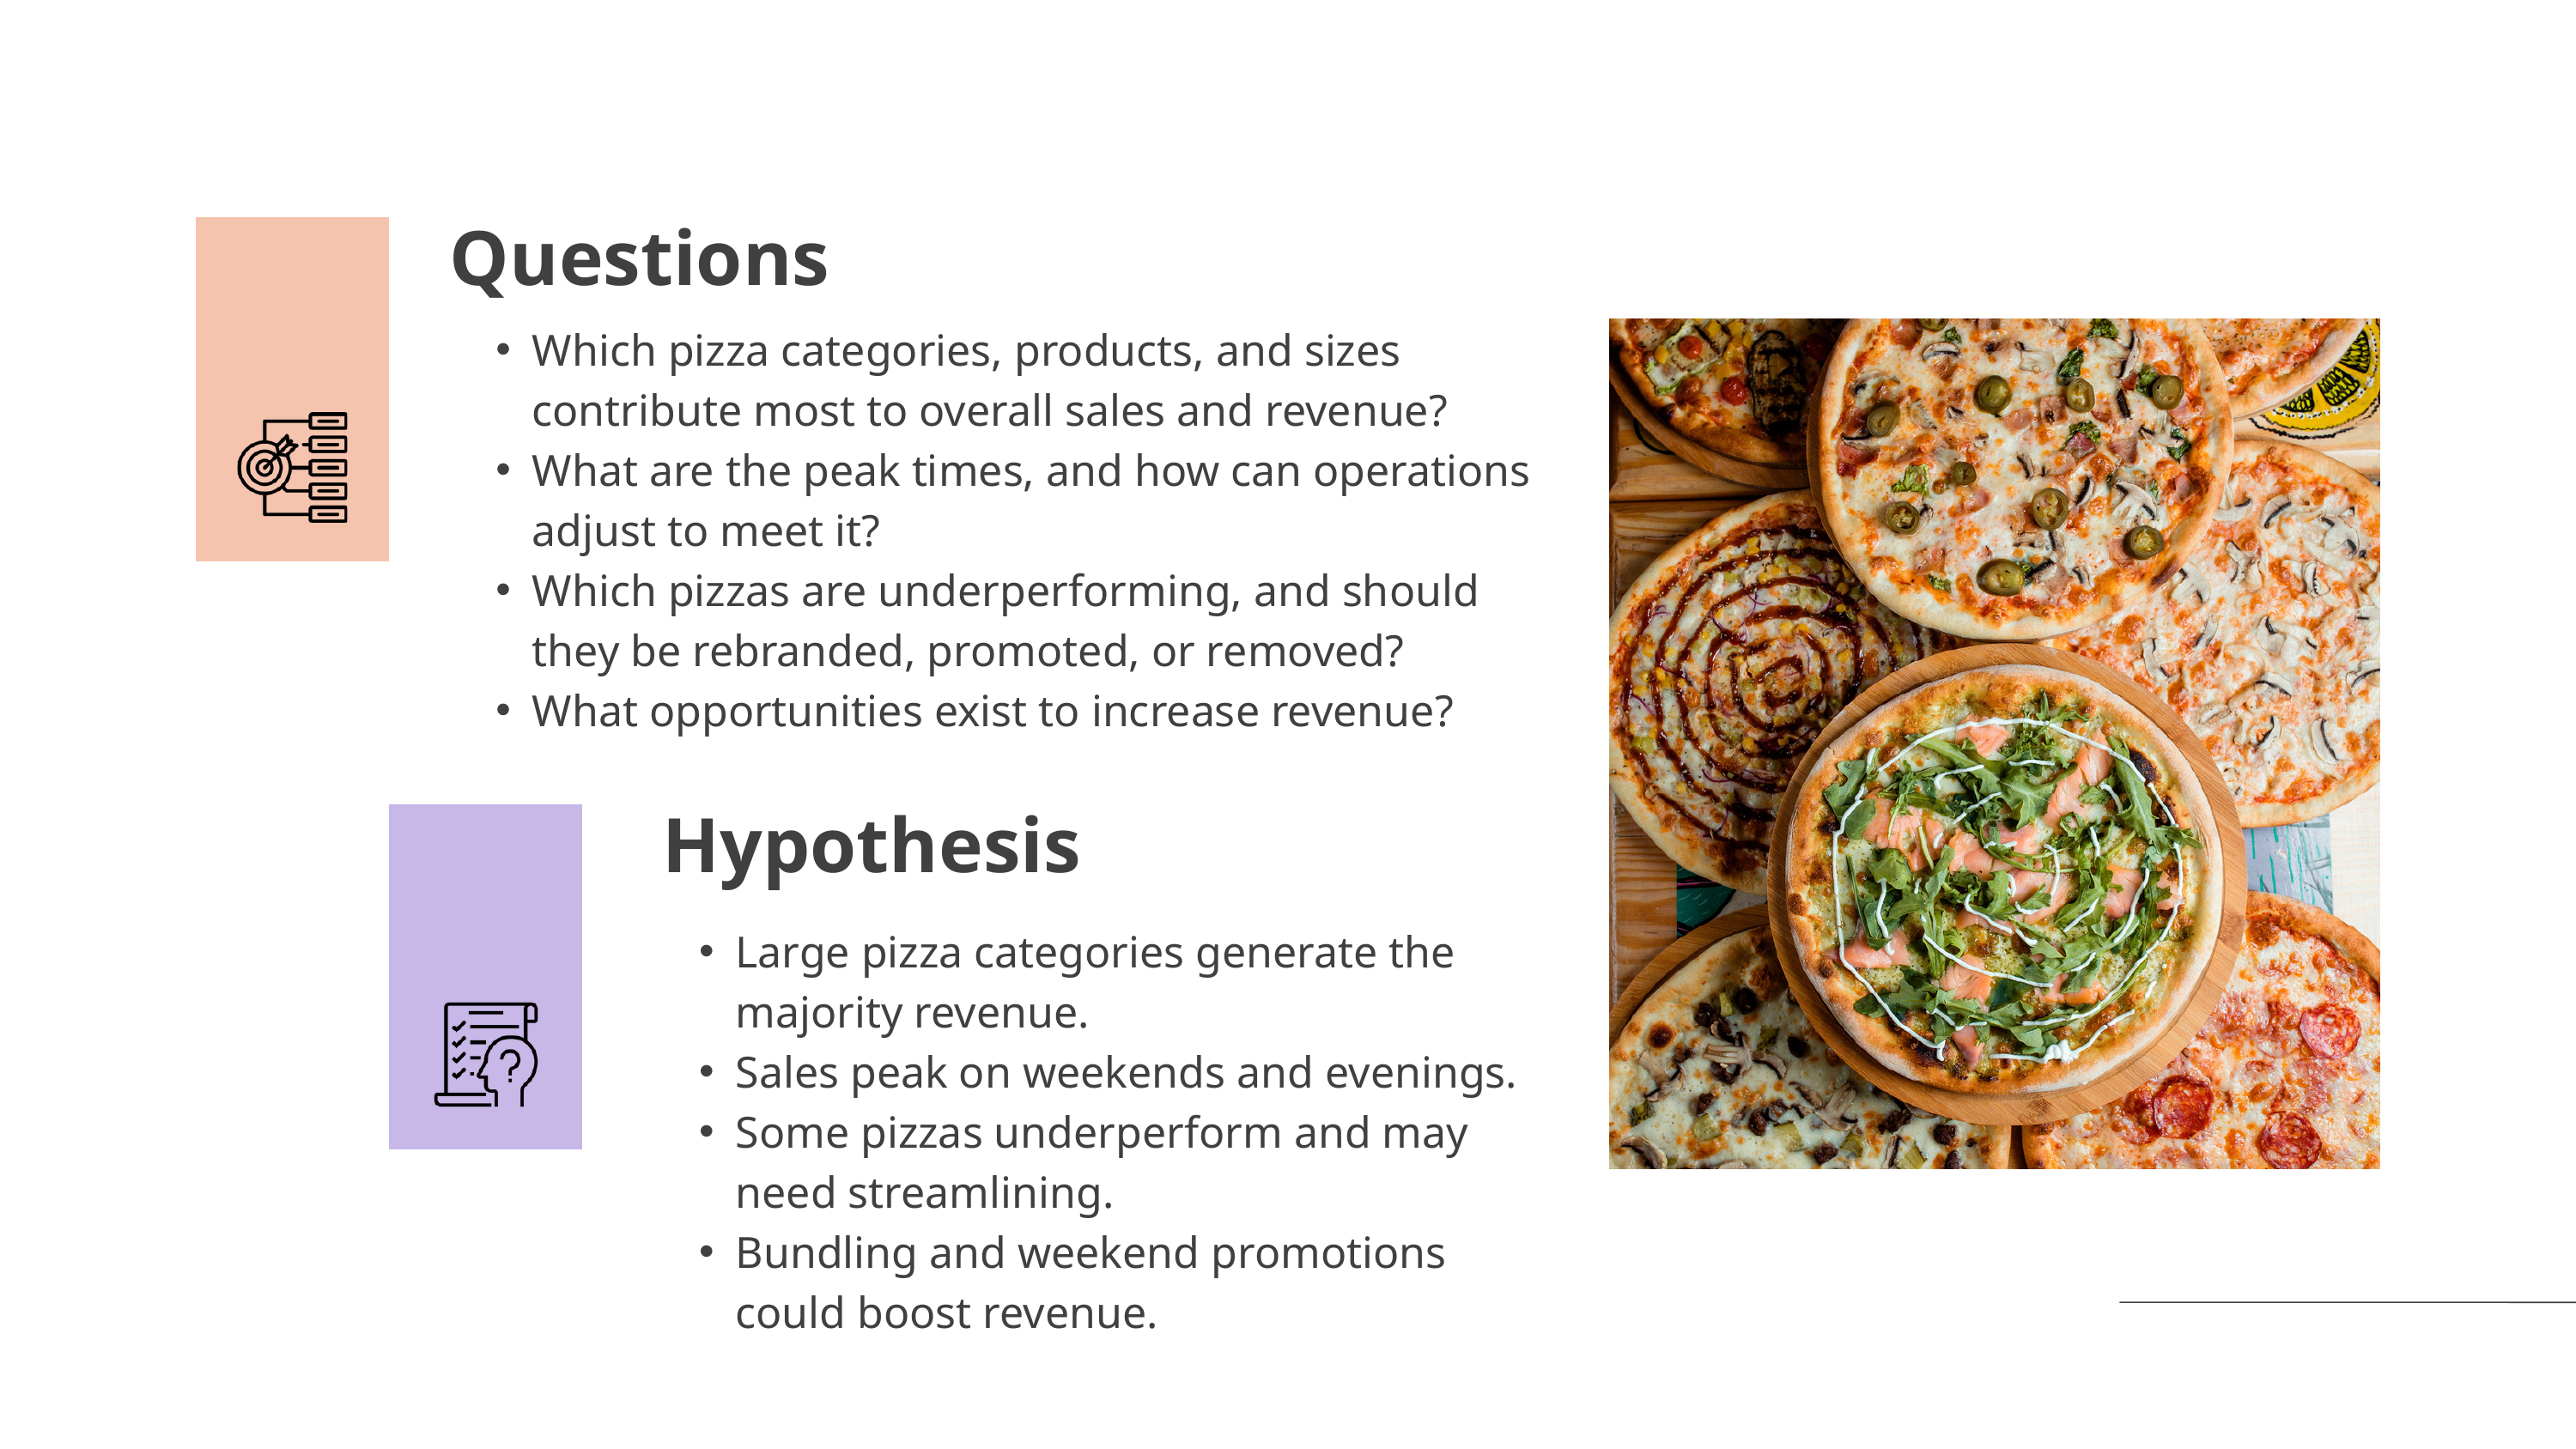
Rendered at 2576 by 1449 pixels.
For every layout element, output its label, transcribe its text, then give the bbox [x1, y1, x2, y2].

text_box [1609, 318, 2380, 1169]
text_box Large pizza categories generate the majority revenue. Sales peak on weekends and evenings. Some pizzas underperform and may need streamlining. Bundling and weekend promotions could boost revenue. [662, 916, 1540, 1337]
text_box Which pizza categories, products, and sizes contribute most to overall sales and revenue? What are the peak times, and how can operations adjust to meet it? Which pizzas are underperforming, and should they be rebranded, promoted, or removed? What opportunities exist to increase revenue? [459, 314, 1540, 736]
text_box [388, 803, 1267, 1150]
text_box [195, 216, 1054, 562]
